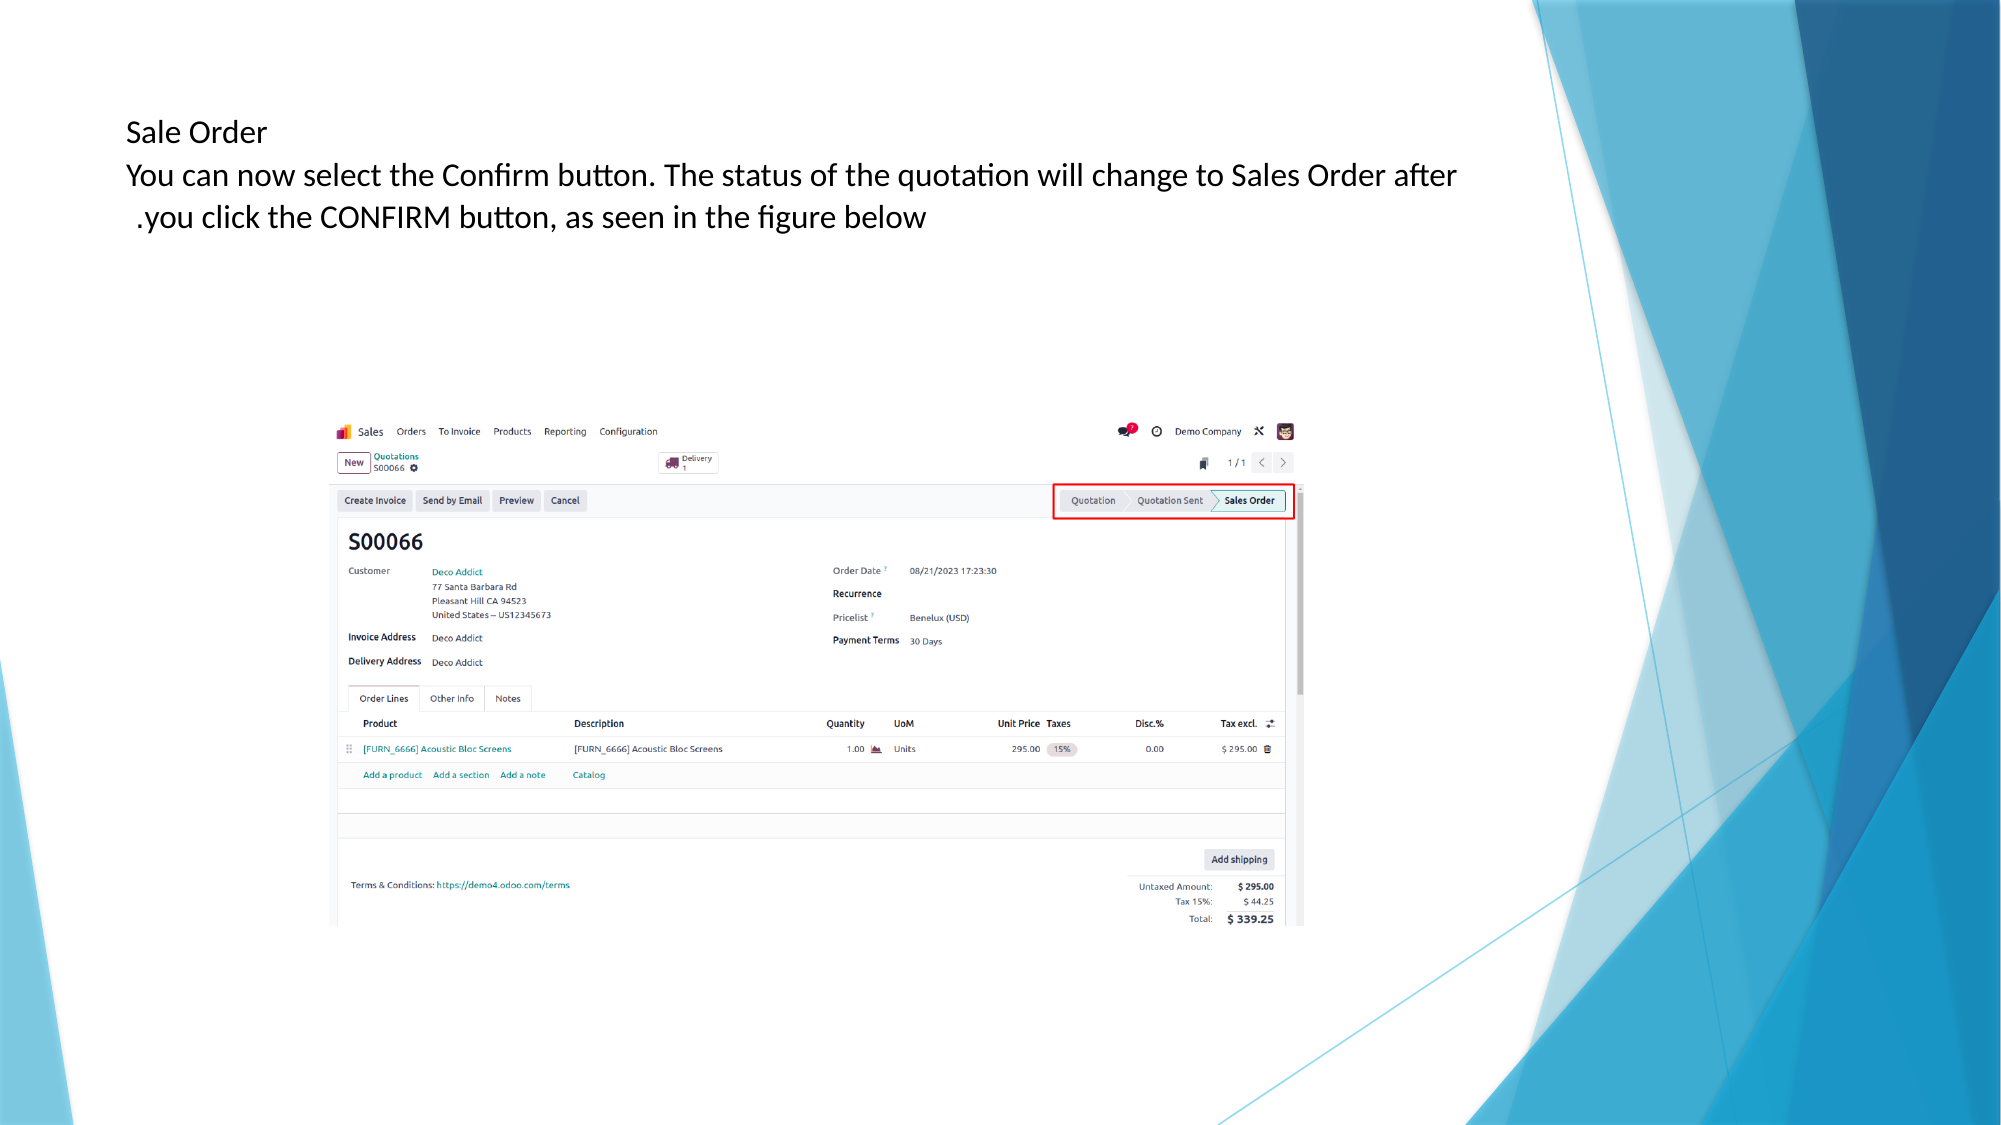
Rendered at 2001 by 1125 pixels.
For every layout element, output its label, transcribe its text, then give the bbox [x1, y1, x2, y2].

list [328, 418, 1304, 927]
title Sale Order You can now select the Confirm button. The status of the quotation will change to Sales Order after you click the CONFIRM button, as seen in the figure below. [111, 99, 1522, 317]
